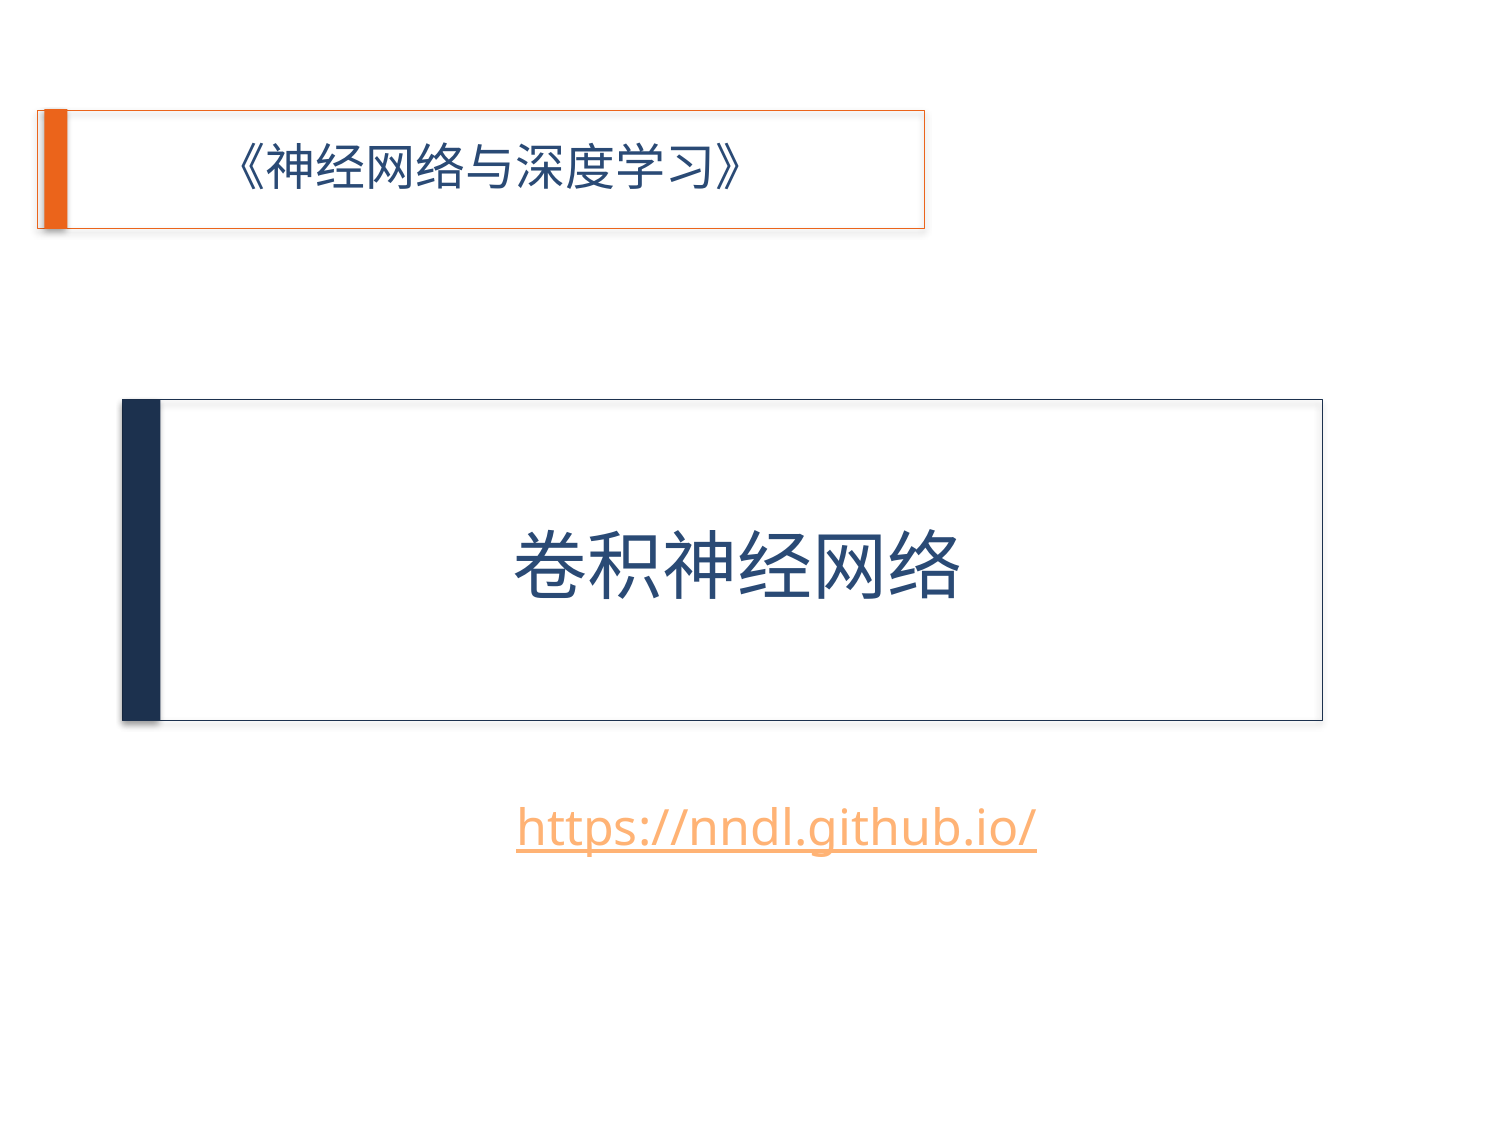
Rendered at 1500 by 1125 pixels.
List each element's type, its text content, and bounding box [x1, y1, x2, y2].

subtitle 《神经网络与深度学习》 [69, 119, 913, 213]
title 卷积神经网络 [174, 439, 1300, 688]
list https://nndl.github.io/ [362, 787, 1192, 1050]
